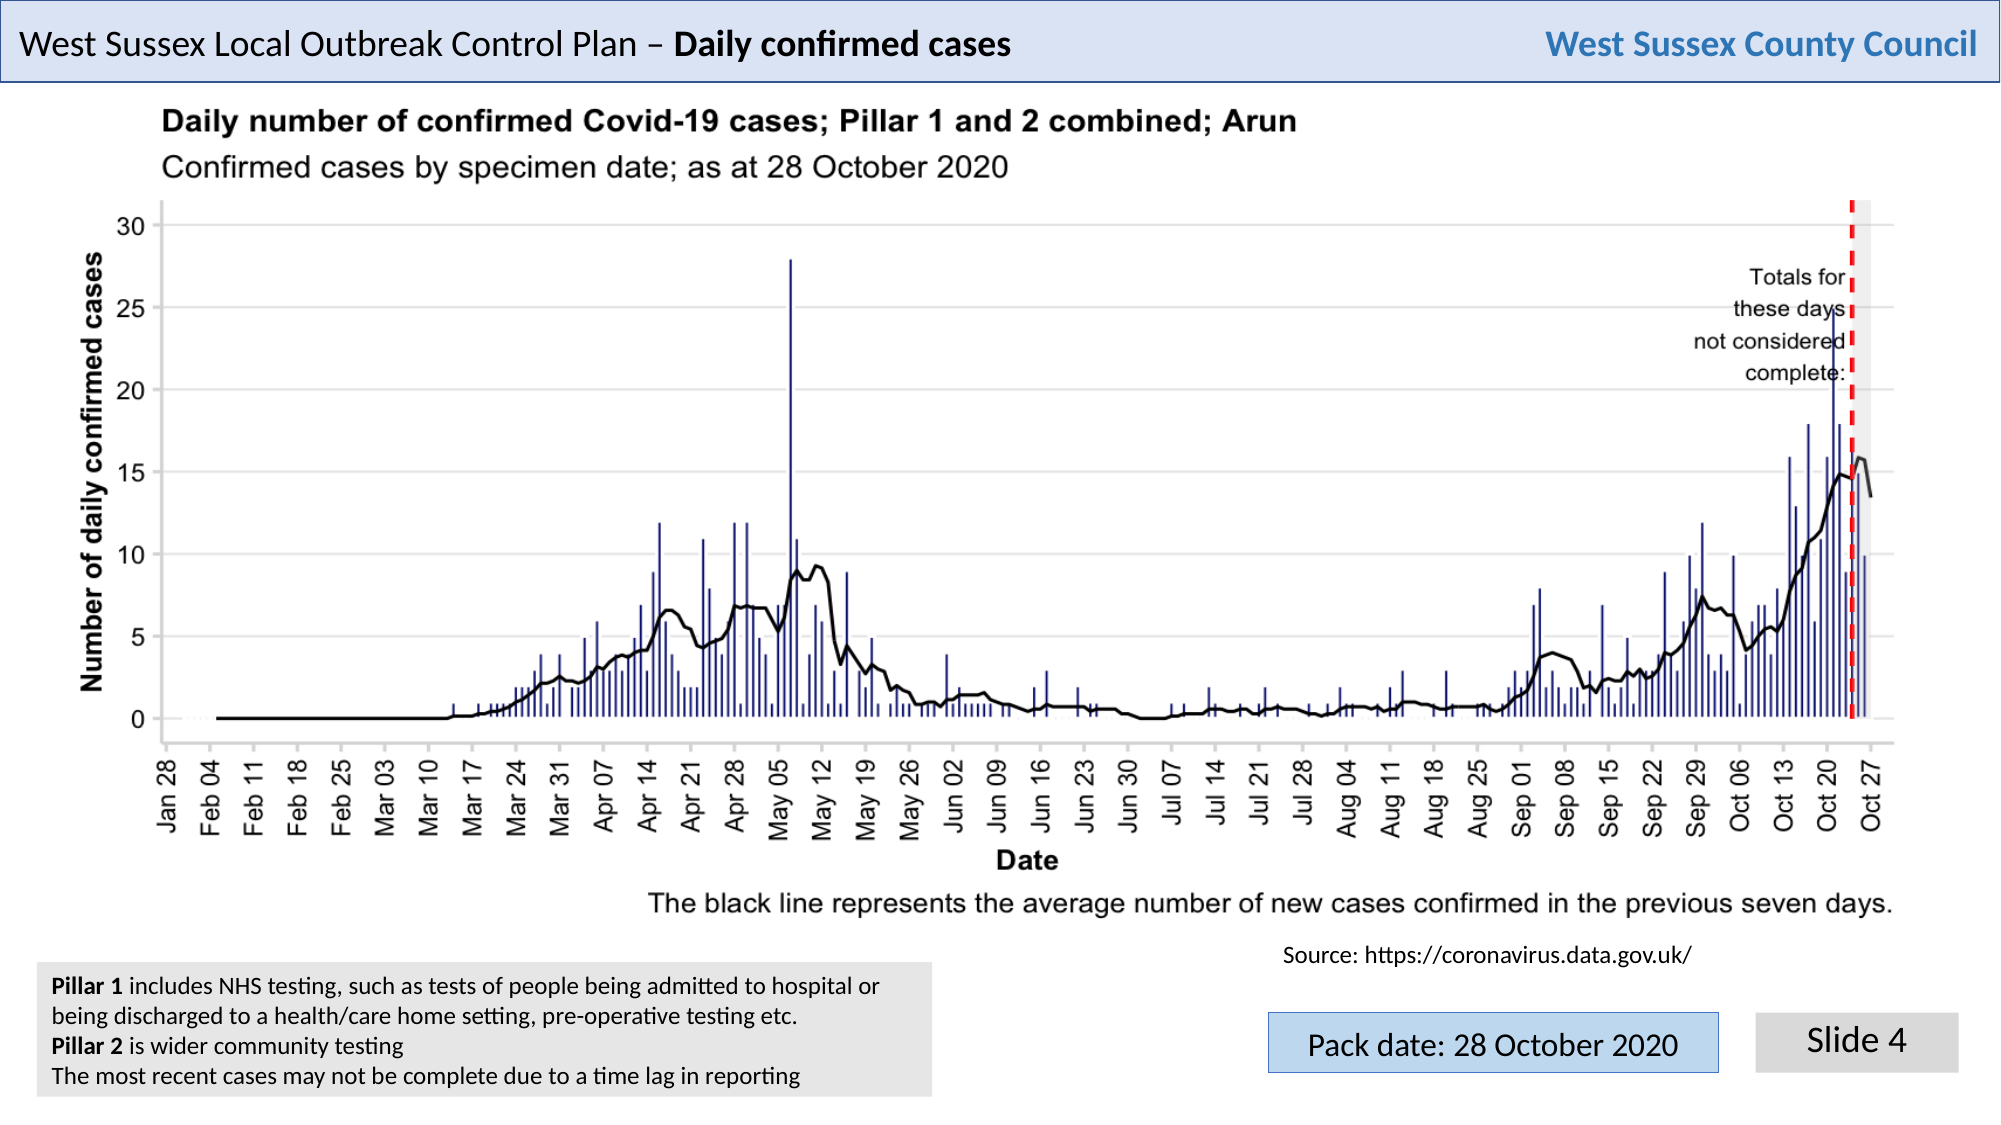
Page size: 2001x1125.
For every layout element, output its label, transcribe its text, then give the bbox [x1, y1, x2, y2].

picture [63, 91, 1912, 935]
list Source: https://coronavirus.data.gov.uk/ [1268, 935, 1912, 995]
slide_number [1268, 1012, 1719, 1073]
list Slide 4 [1755, 1012, 1959, 1073]
